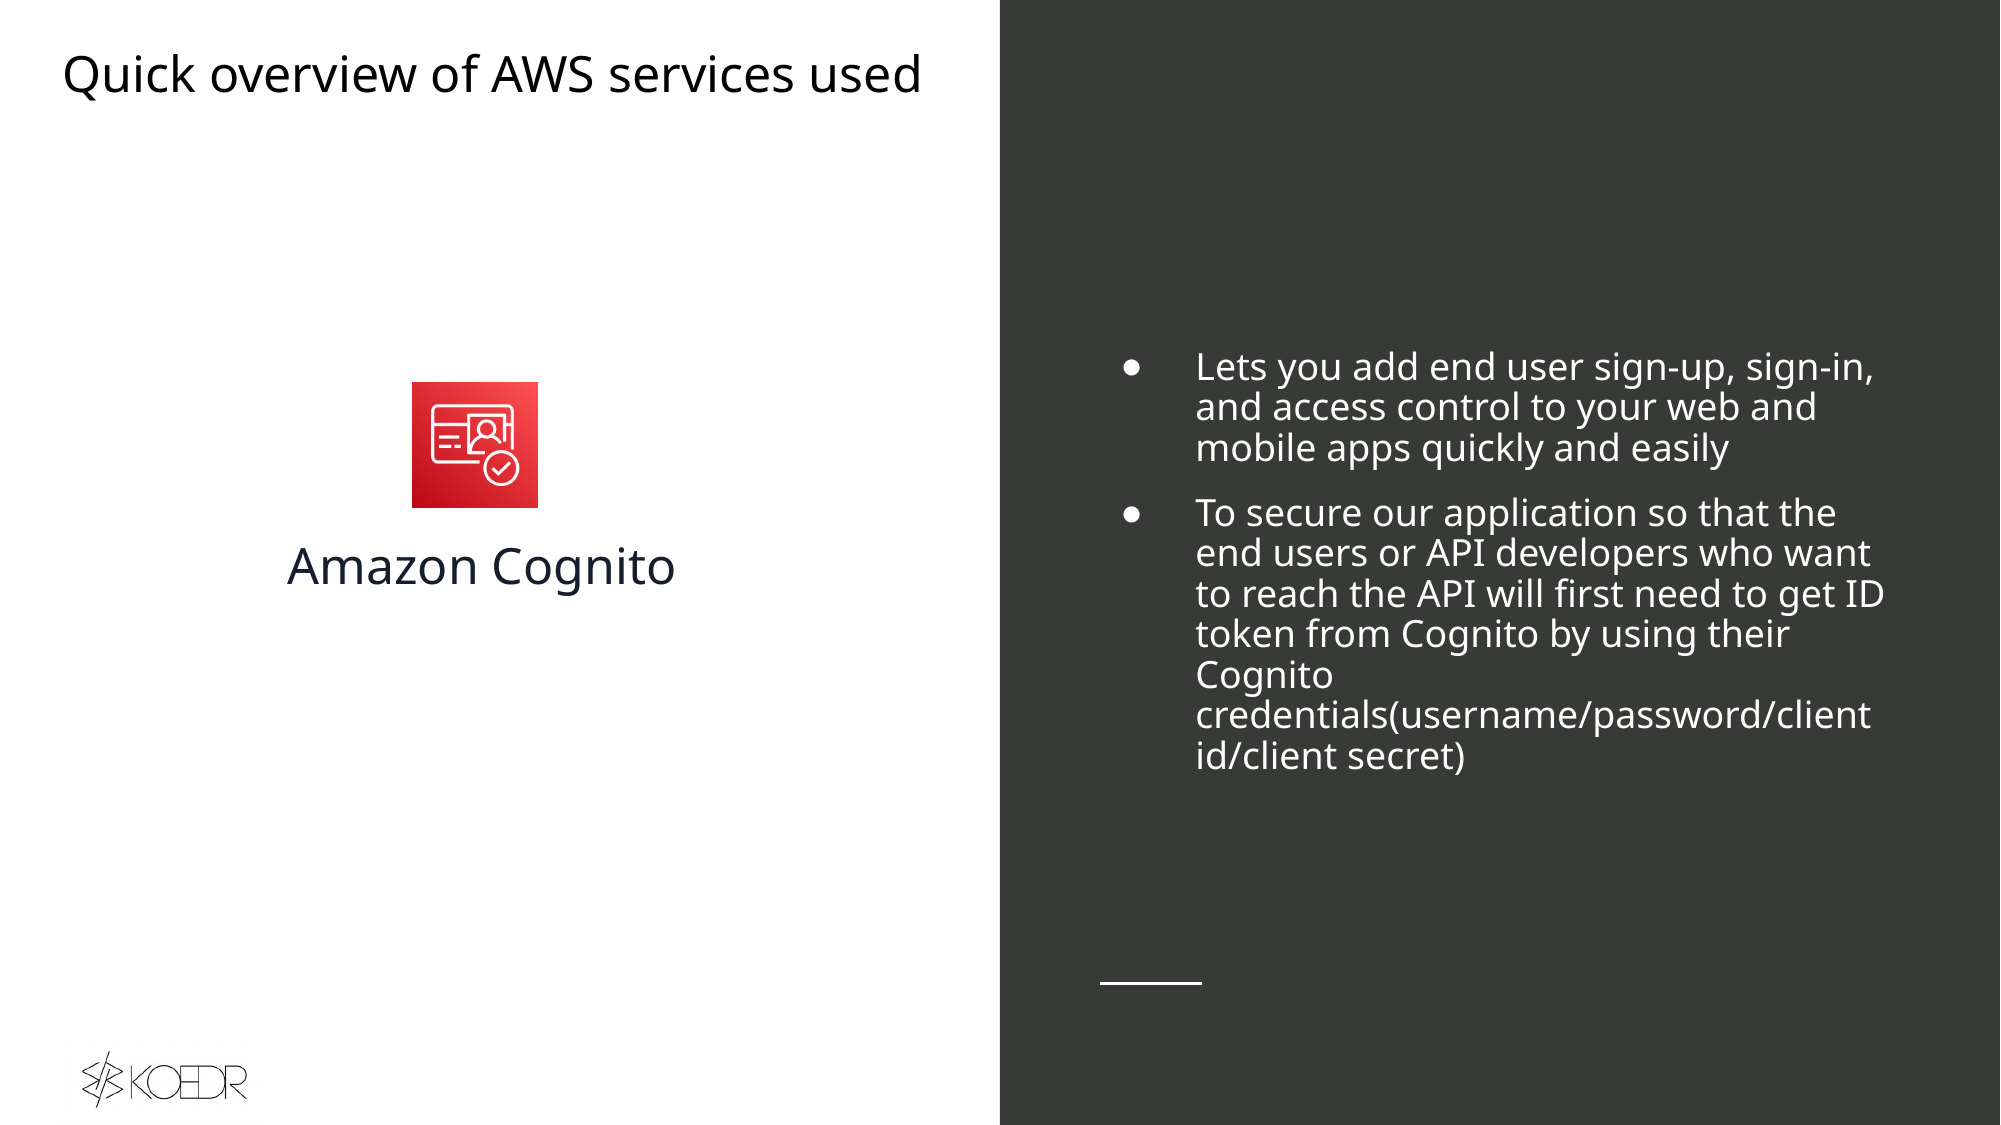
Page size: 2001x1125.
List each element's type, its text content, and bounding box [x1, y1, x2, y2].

text_box Amazon Cognito [272, 507, 768, 630]
picture [58, 1037, 266, 1125]
text_box Quick overview of AWS services used [47, 35, 1000, 156]
picture [412, 382, 538, 508]
list Lets you add end user sign-up, sign-in, and access control to your web and mobile apps quickly and easily To secure our application so that the end users or API developers who want to reach the API will first need to get ID token from Cognito by using their Cognito credentials(username/password/client id/client secret) [1080, 158, 1920, 967]
